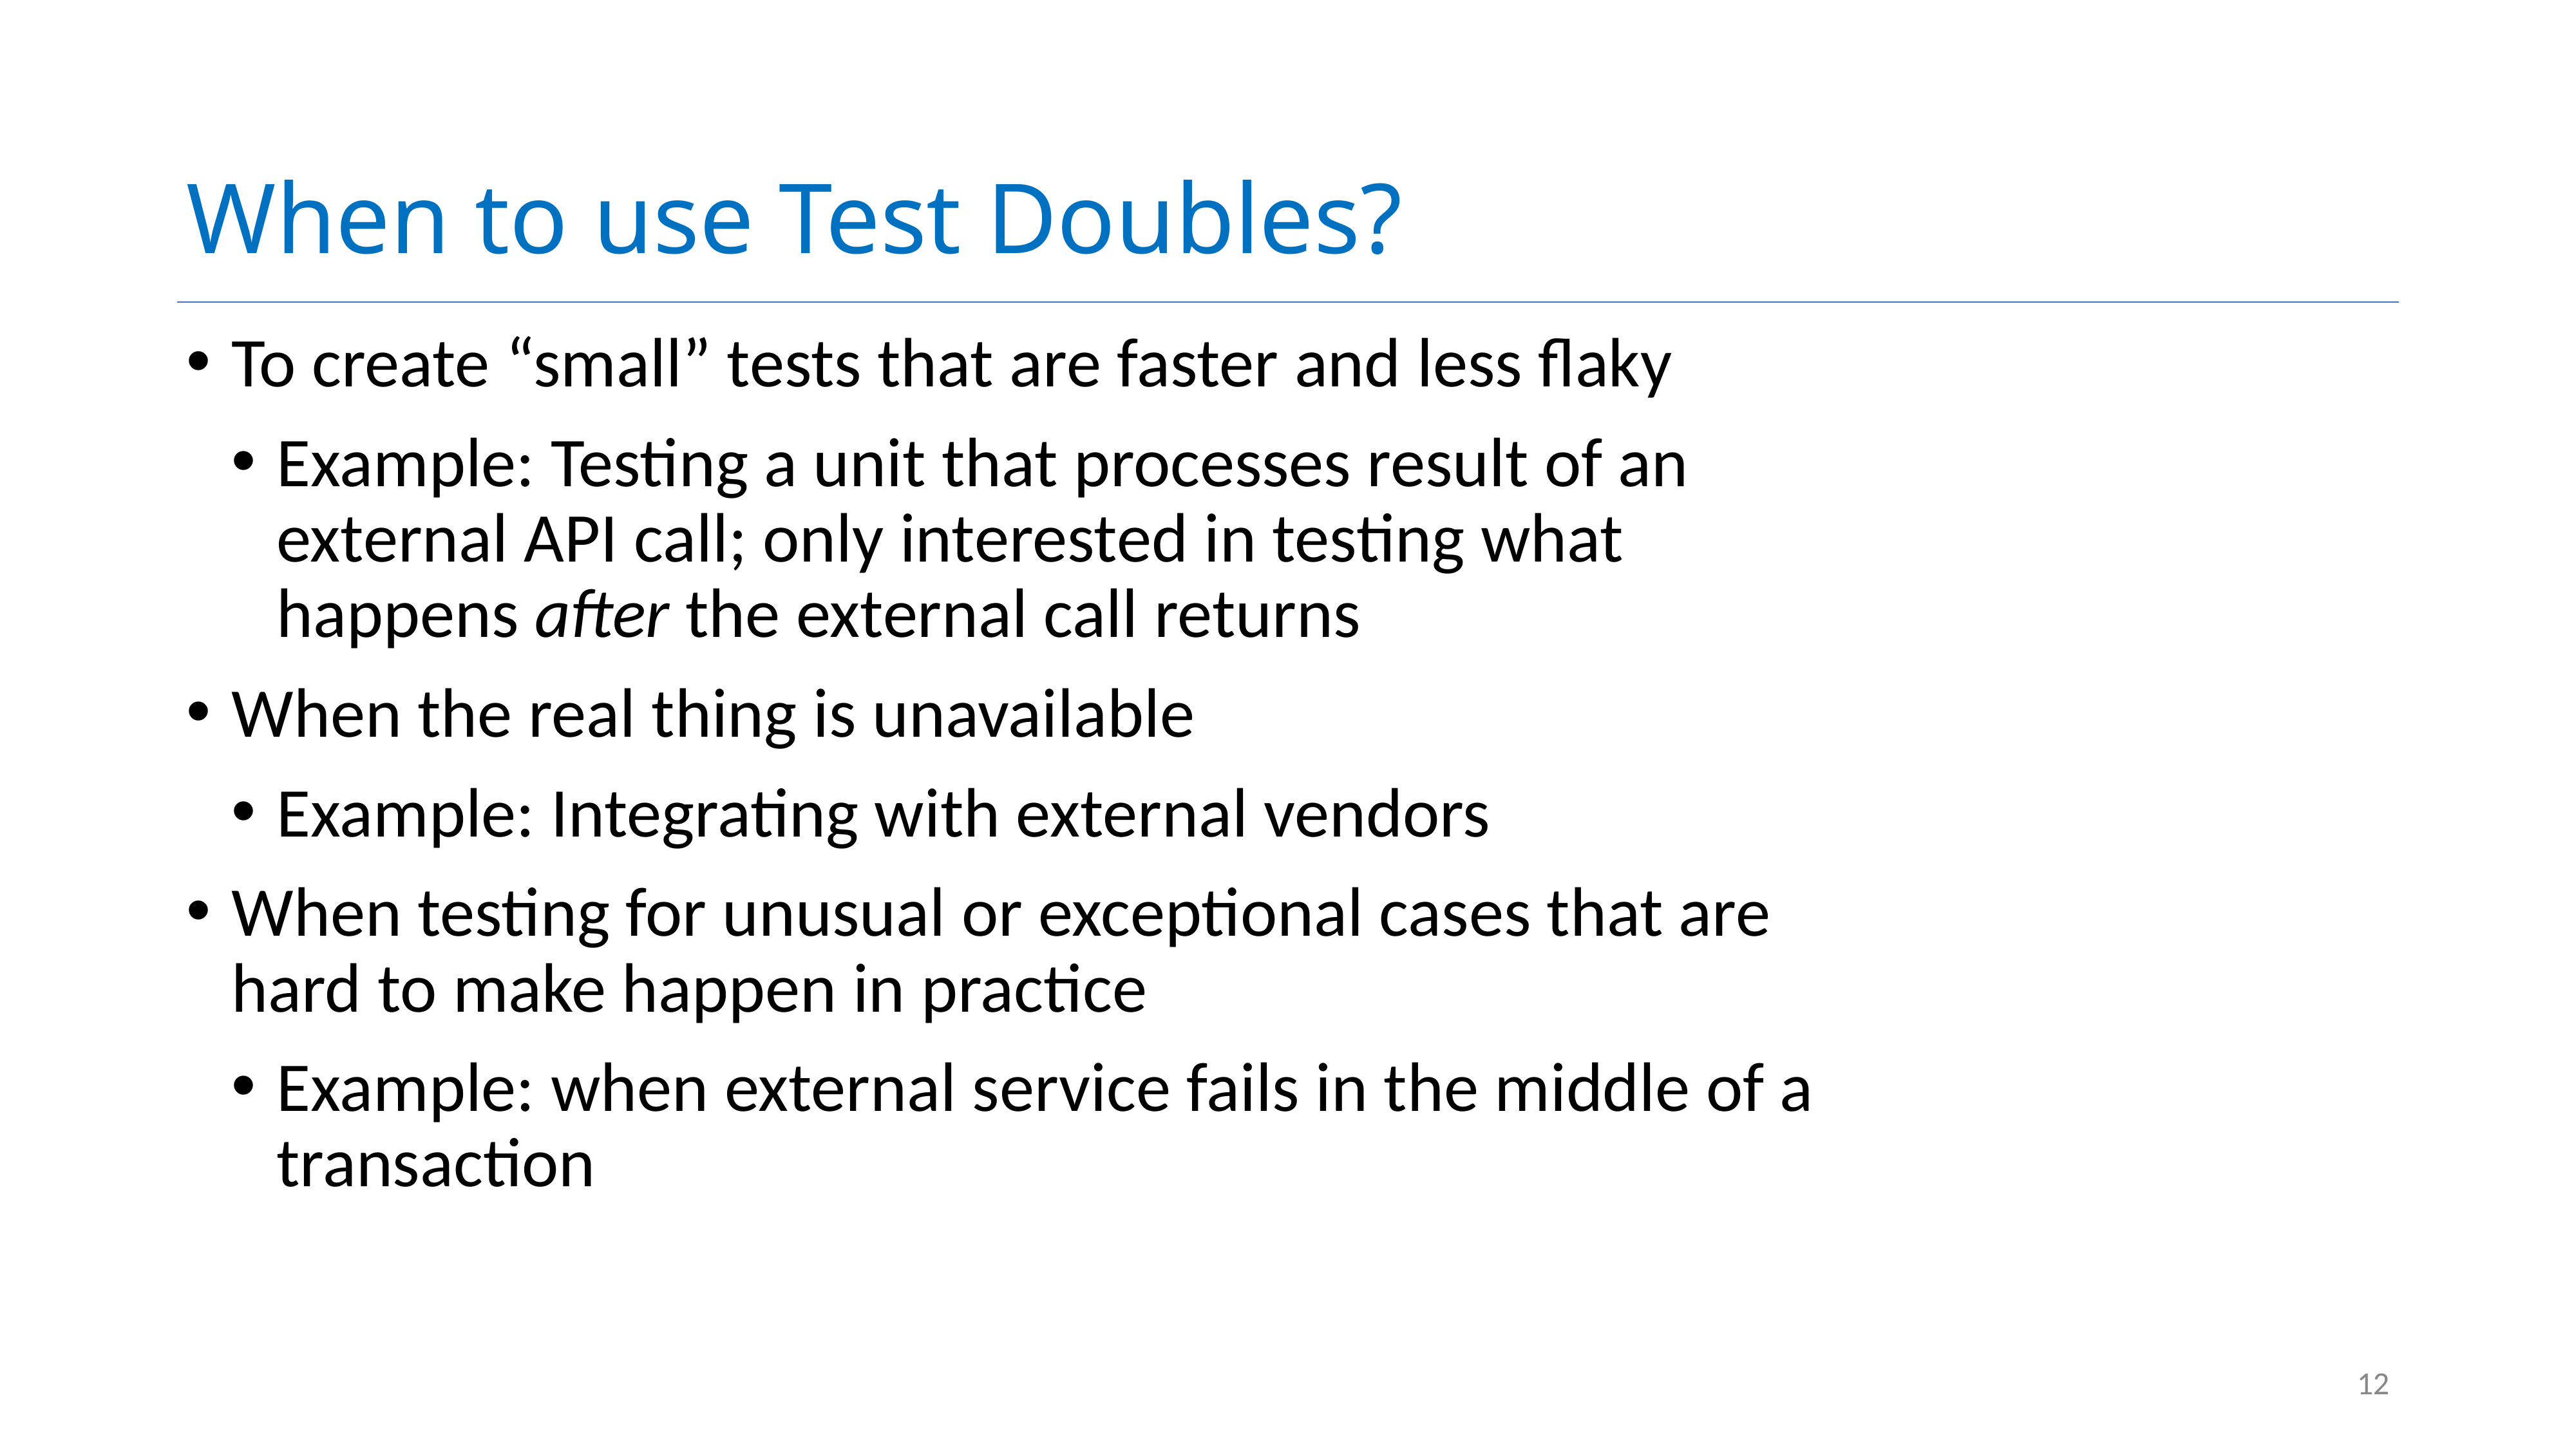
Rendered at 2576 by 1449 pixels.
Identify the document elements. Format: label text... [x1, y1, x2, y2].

title When to use Test Doubles? [176, 3, 2400, 285]
list To create “small” tests that are faster and less flaky Example: Testing a unit that processes result of an external API call; only interested in testing what happens after the external call returns When the real thing is unavailable Example: Integrating with external vendors When testing for unusual or exceptional cases that are hard to make happen in practice Example: when external service fails in the middle of a transaction [176, 316, 1845, 1238]
slide_number 12 [2344, 1355, 2400, 1408]
